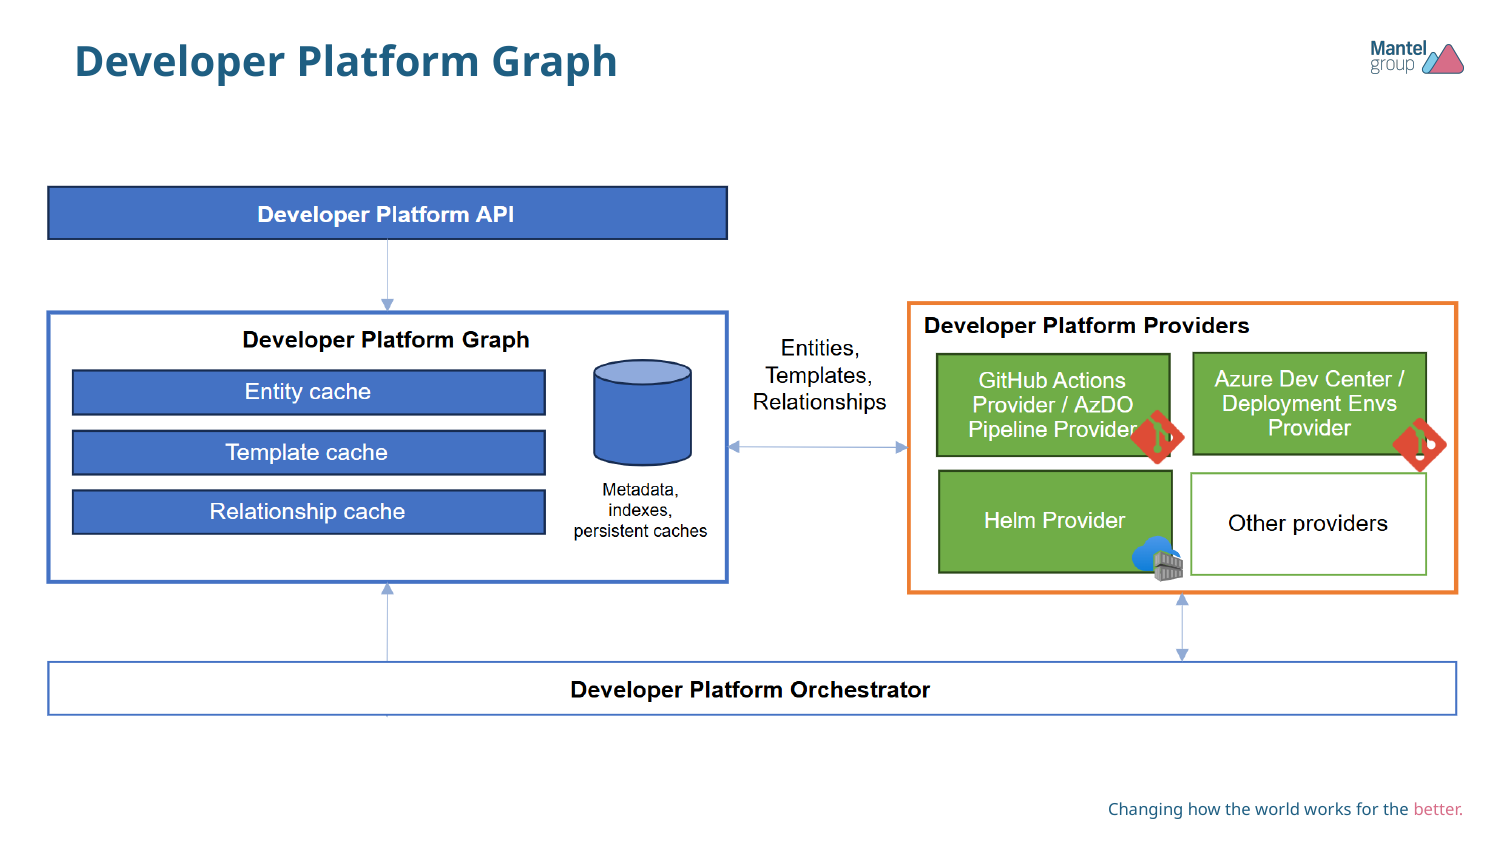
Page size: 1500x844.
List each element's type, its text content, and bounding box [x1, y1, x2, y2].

picture [1371, 40, 1464, 74]
picture [21, 162, 1479, 738]
title Developer Platform Graph [73, 40, 1292, 91]
